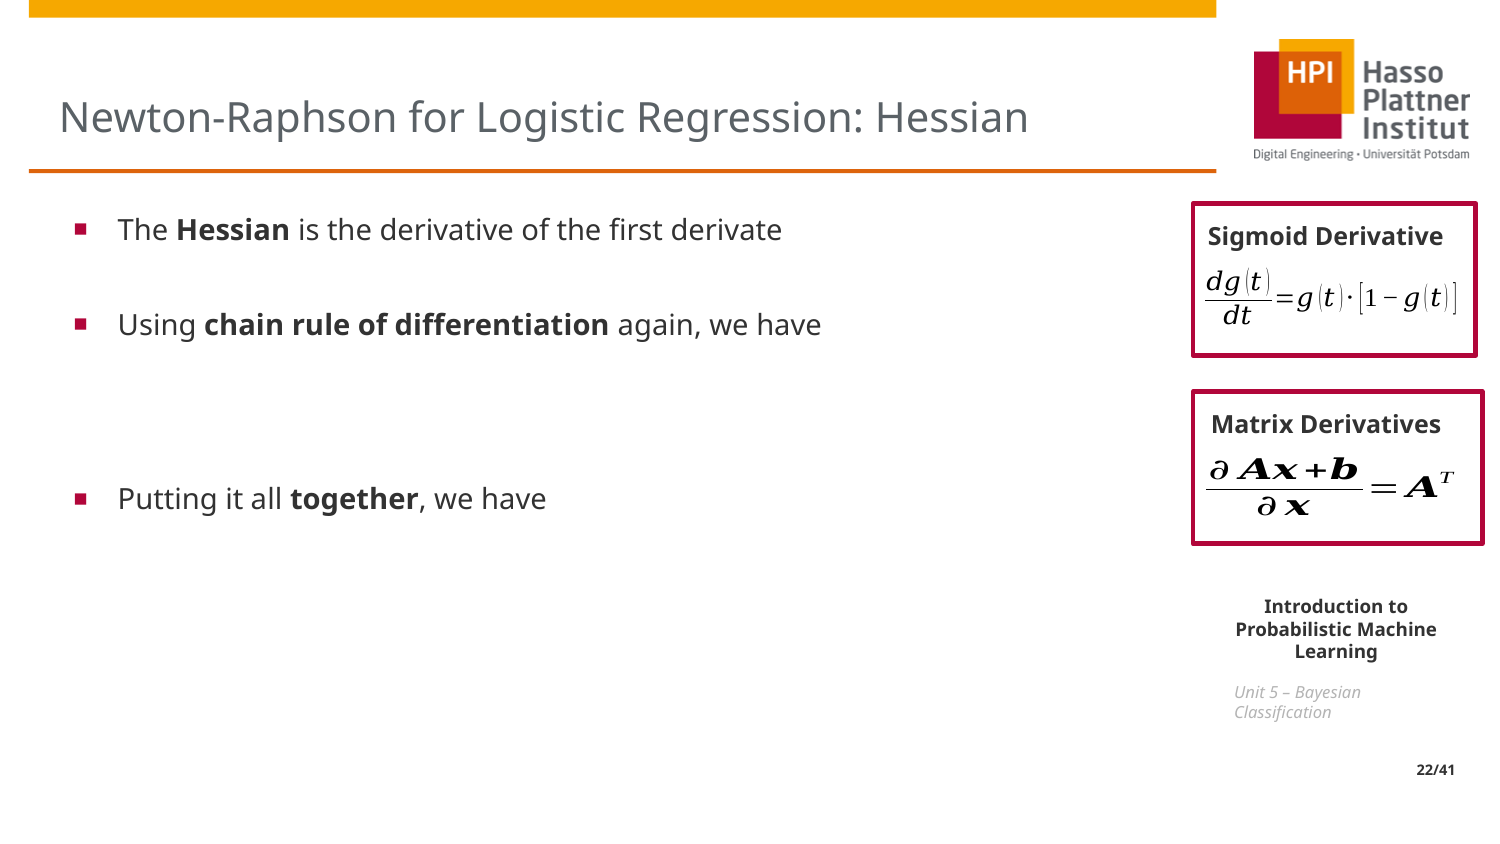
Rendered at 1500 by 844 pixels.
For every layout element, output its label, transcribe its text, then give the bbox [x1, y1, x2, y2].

text_box [1191, 201, 1478, 358]
picture [1254, 39, 1470, 161]
text_box Matrix Derivatives [1181, 398, 1471, 450]
text_box [1191, 389, 1484, 546]
text_box Sigmoid Derivative [1181, 210, 1471, 262]
title Newton-Raphson for Logistic Regression: Hessian [58, 17, 1187, 170]
